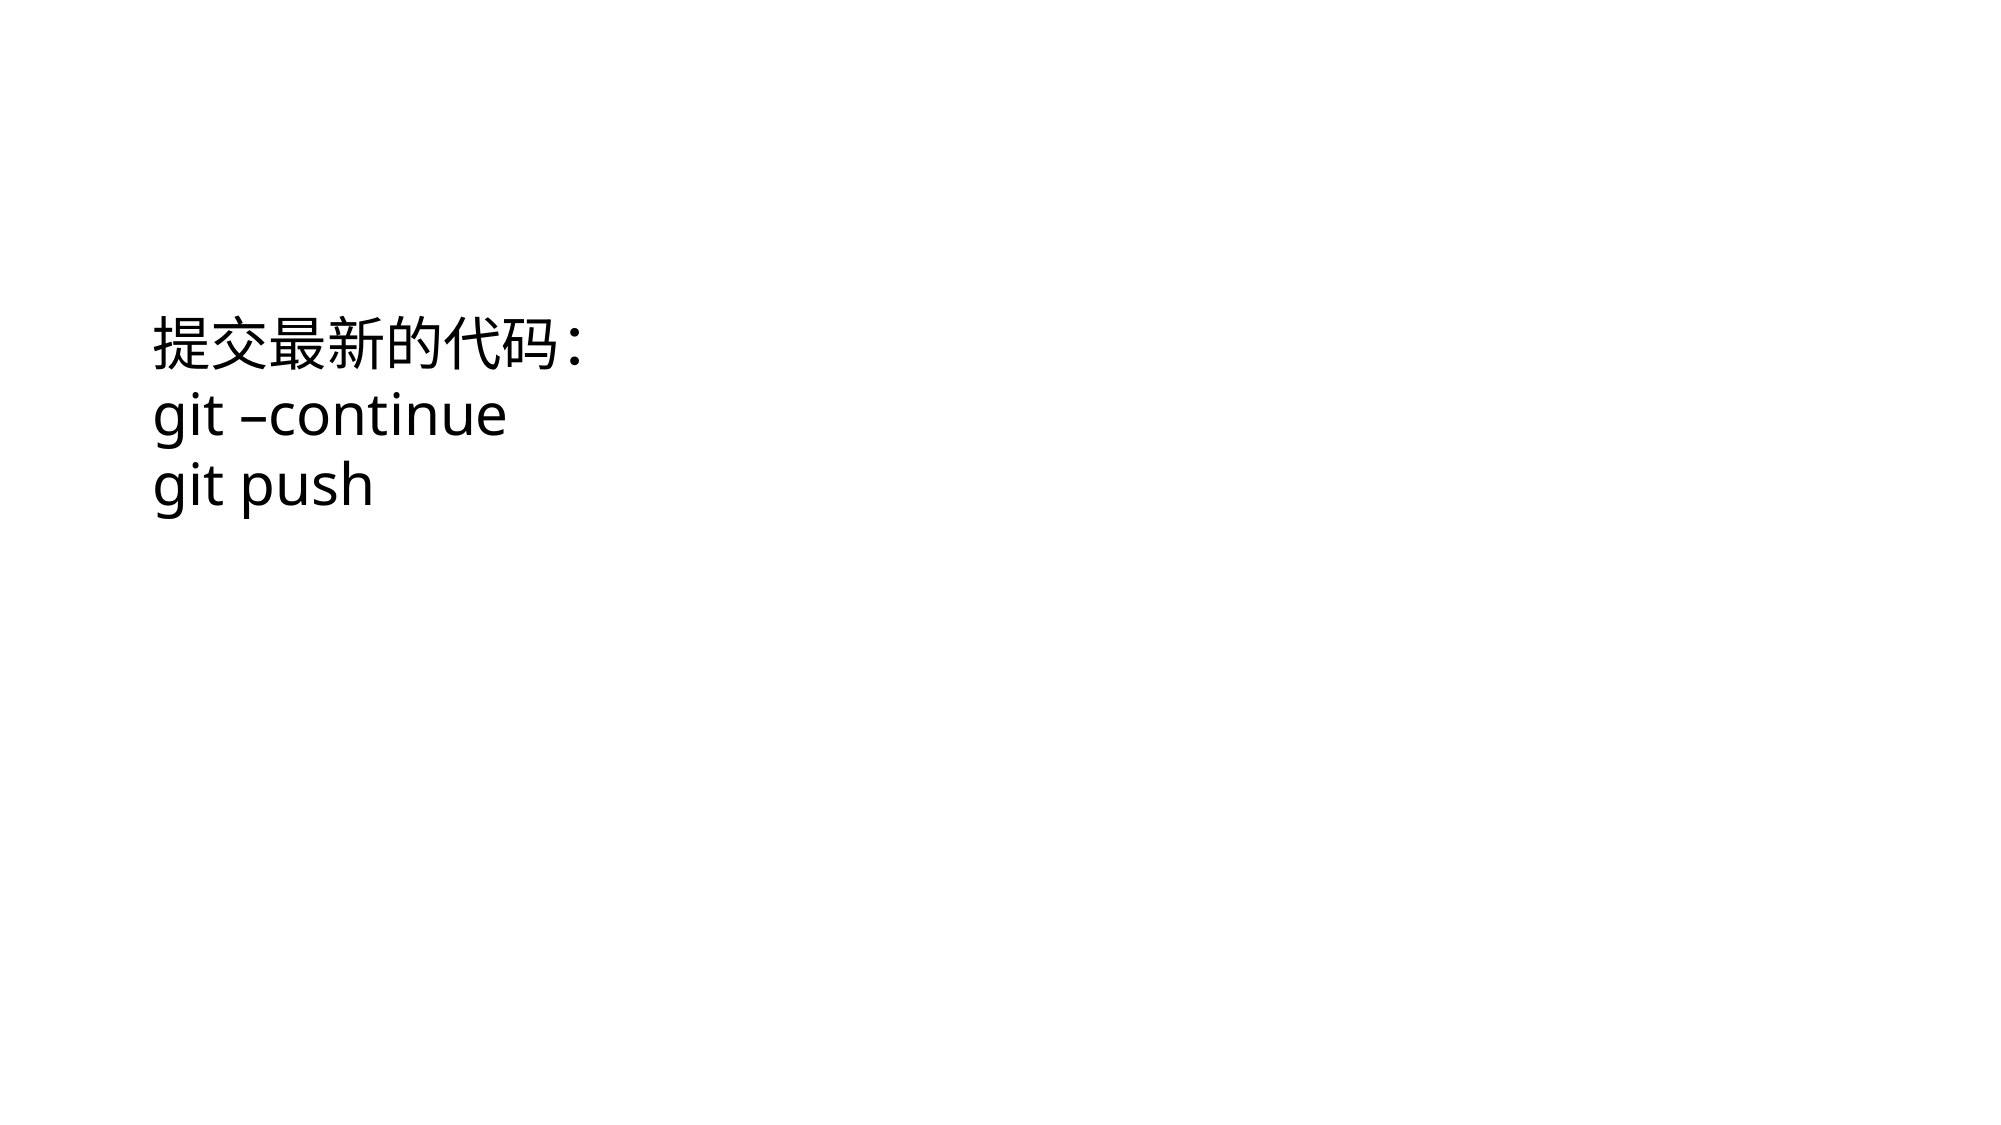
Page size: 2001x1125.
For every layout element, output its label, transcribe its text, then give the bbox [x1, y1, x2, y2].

list 提交最新的代码： git –continue git push [137, 299, 1863, 1014]
